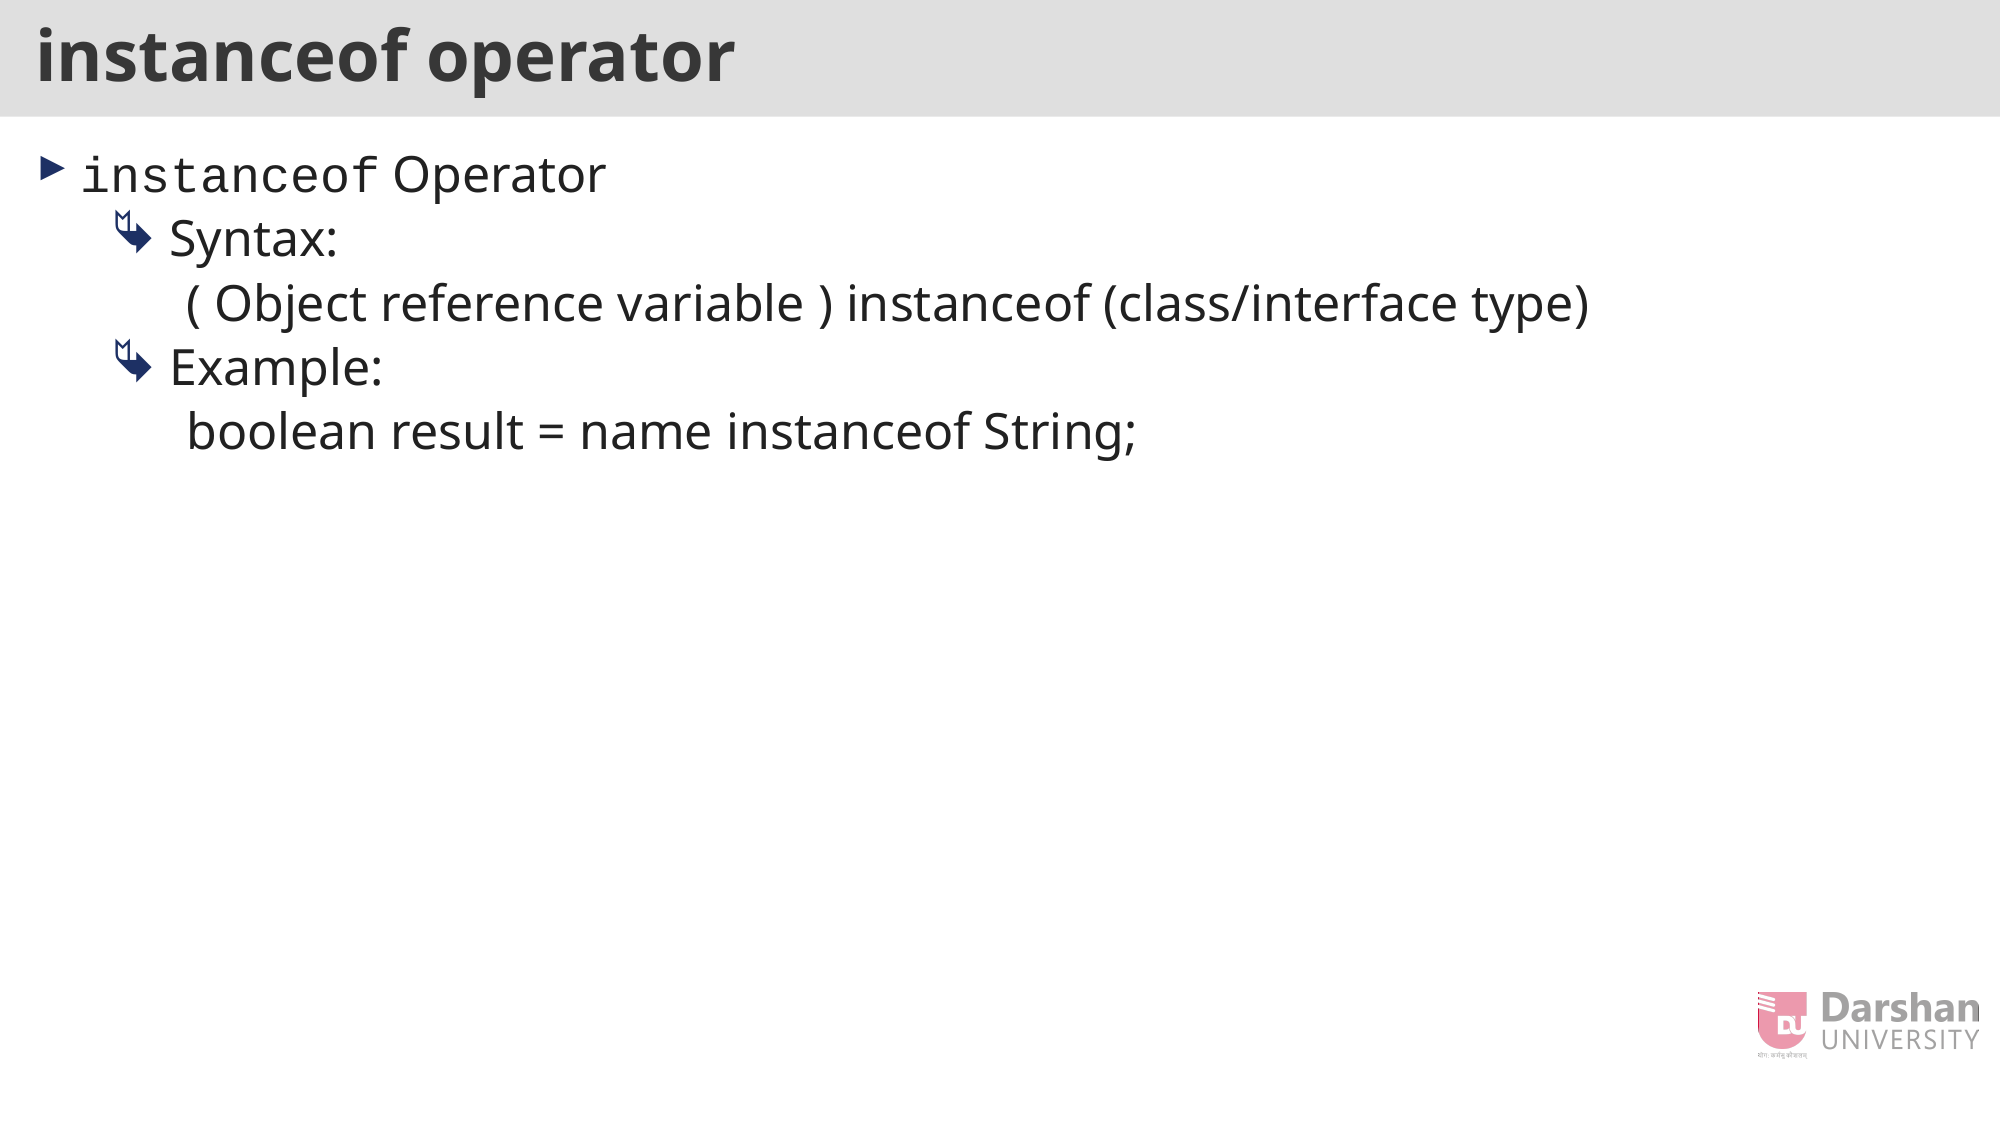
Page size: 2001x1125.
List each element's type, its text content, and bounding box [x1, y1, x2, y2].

list instanceof Operator Syntax: ( Object reference variable ) instanceof (class/interface type) Example: boolean result = name instanceof String; [21, 141, 1979, 1059]
title instanceof operator [0, 0, 2000, 117]
